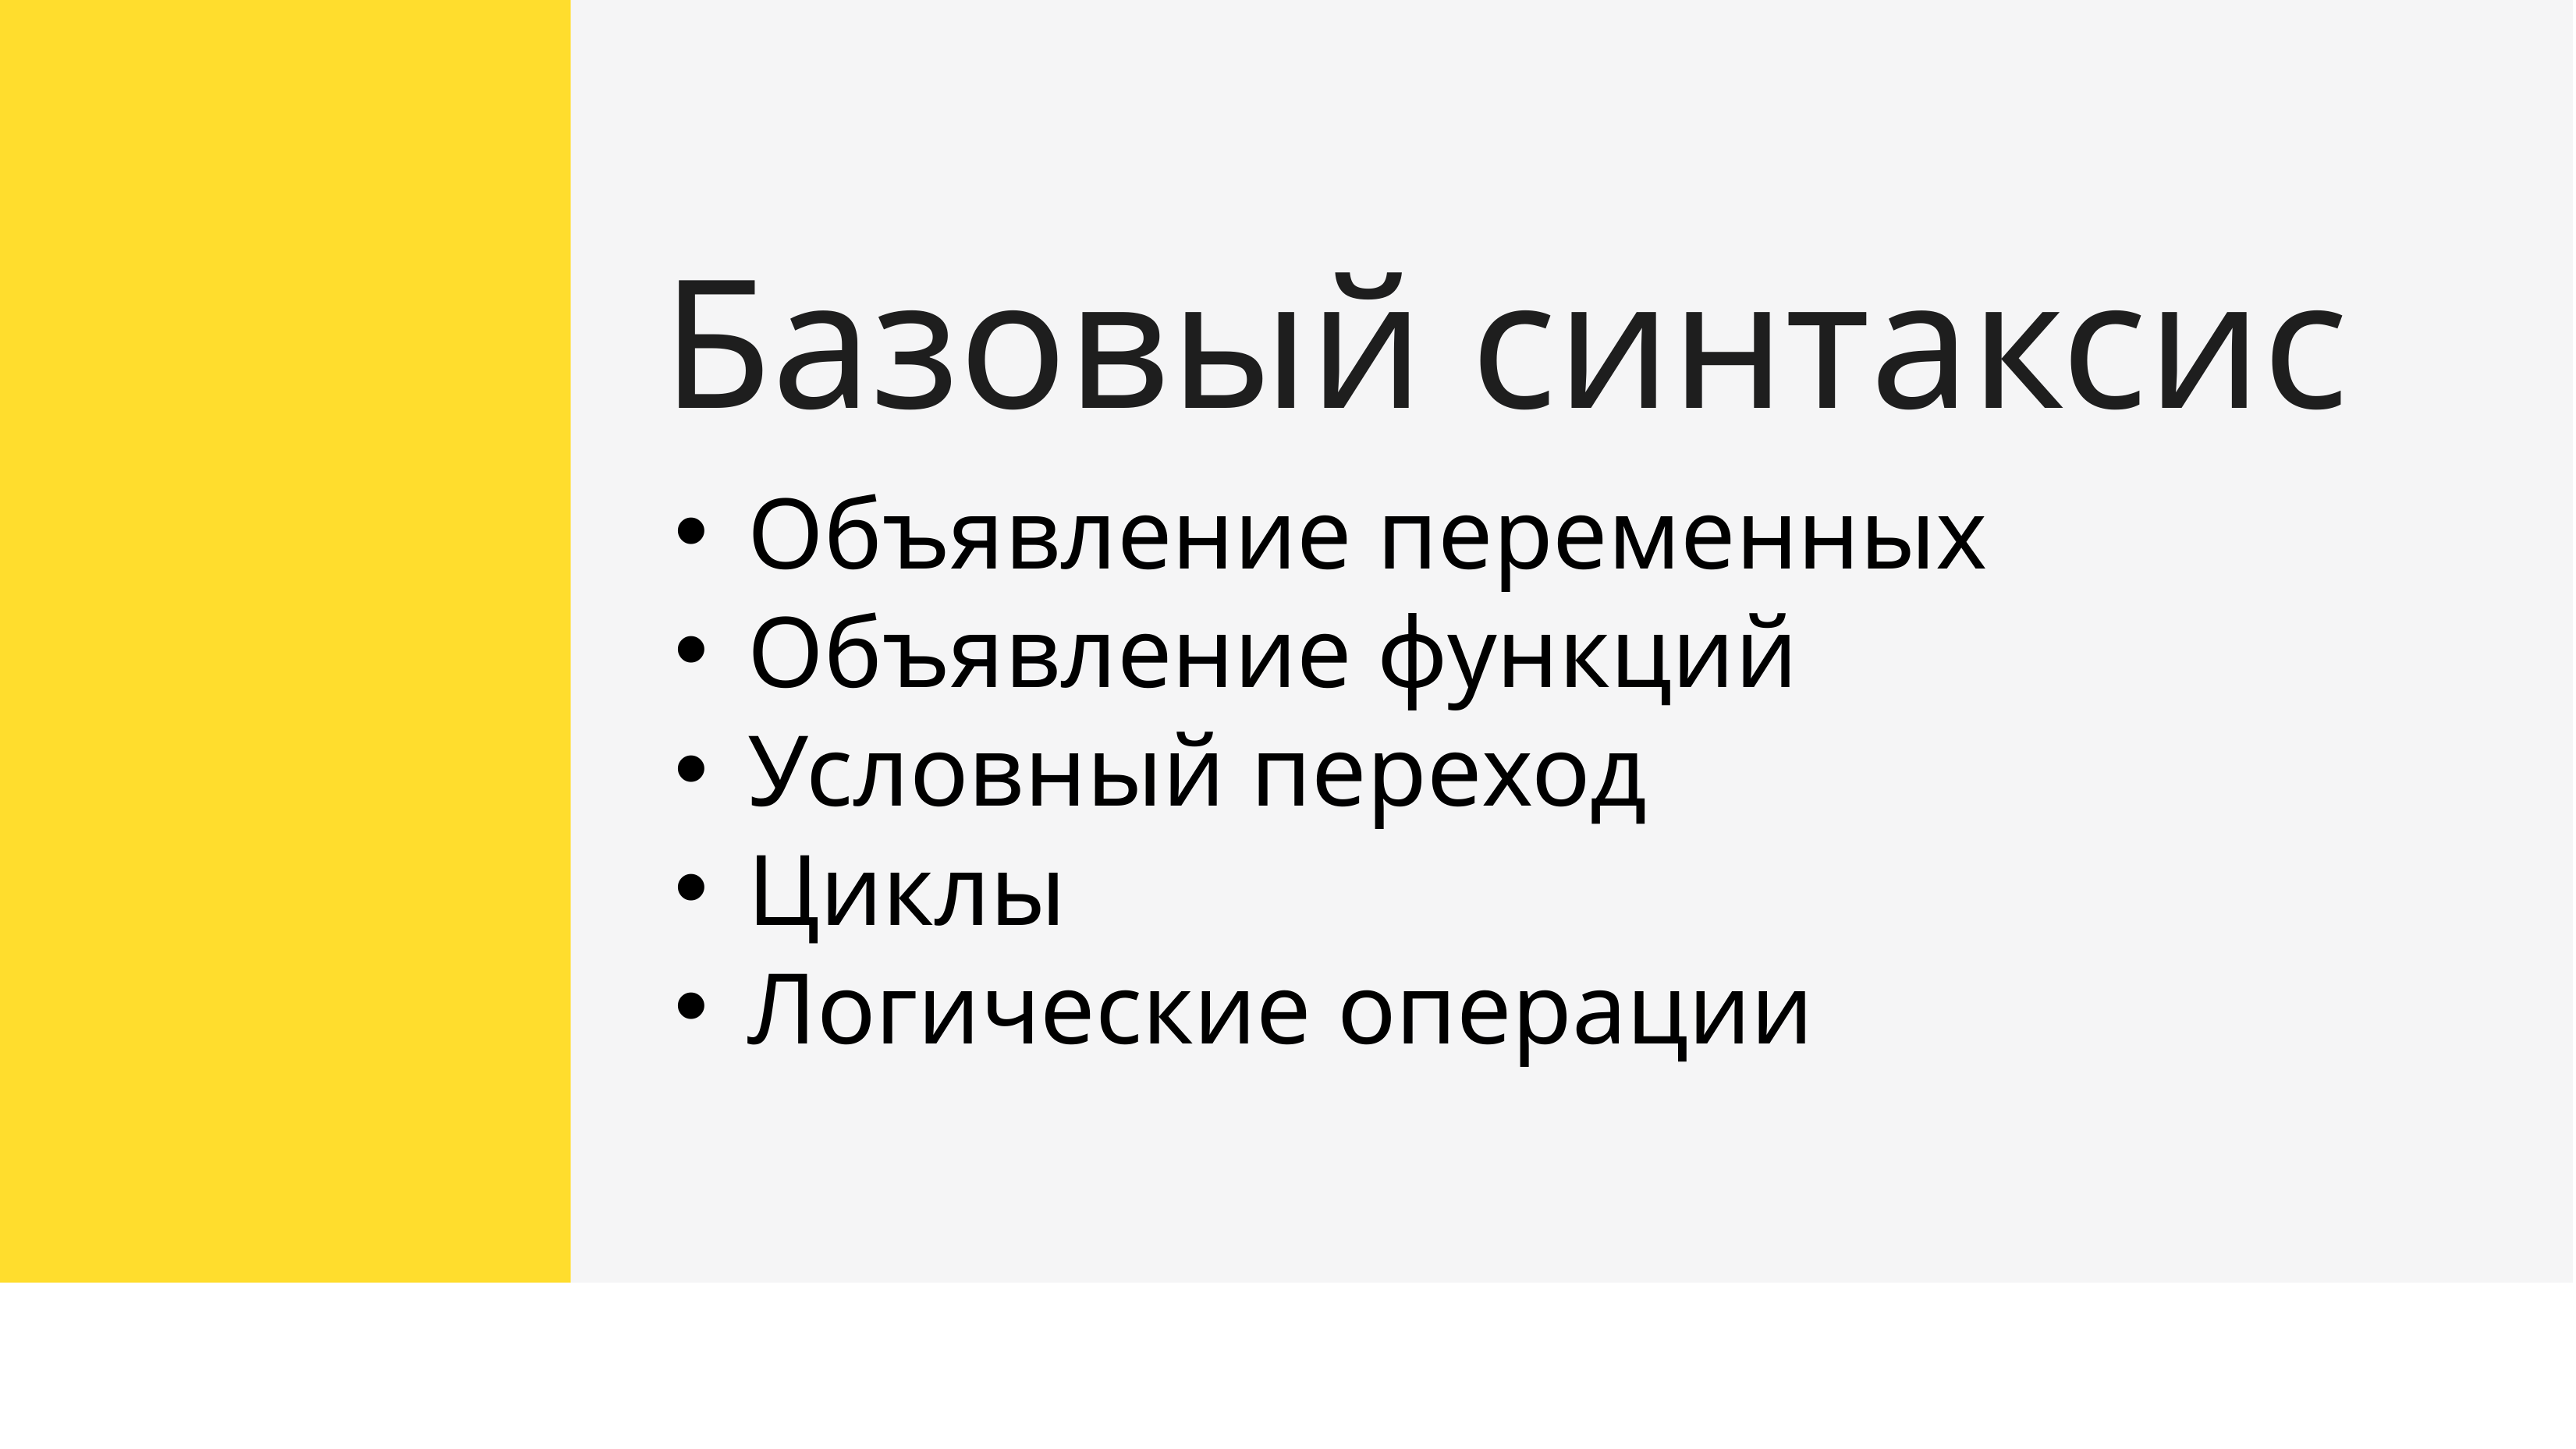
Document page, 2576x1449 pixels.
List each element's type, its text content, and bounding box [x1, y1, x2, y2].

list Объявление переменных Объявление функций Условный переход Циклы Логические операции [662, 465, 2514, 1146]
title Базовый синтаксис [662, 229, 2462, 462]
